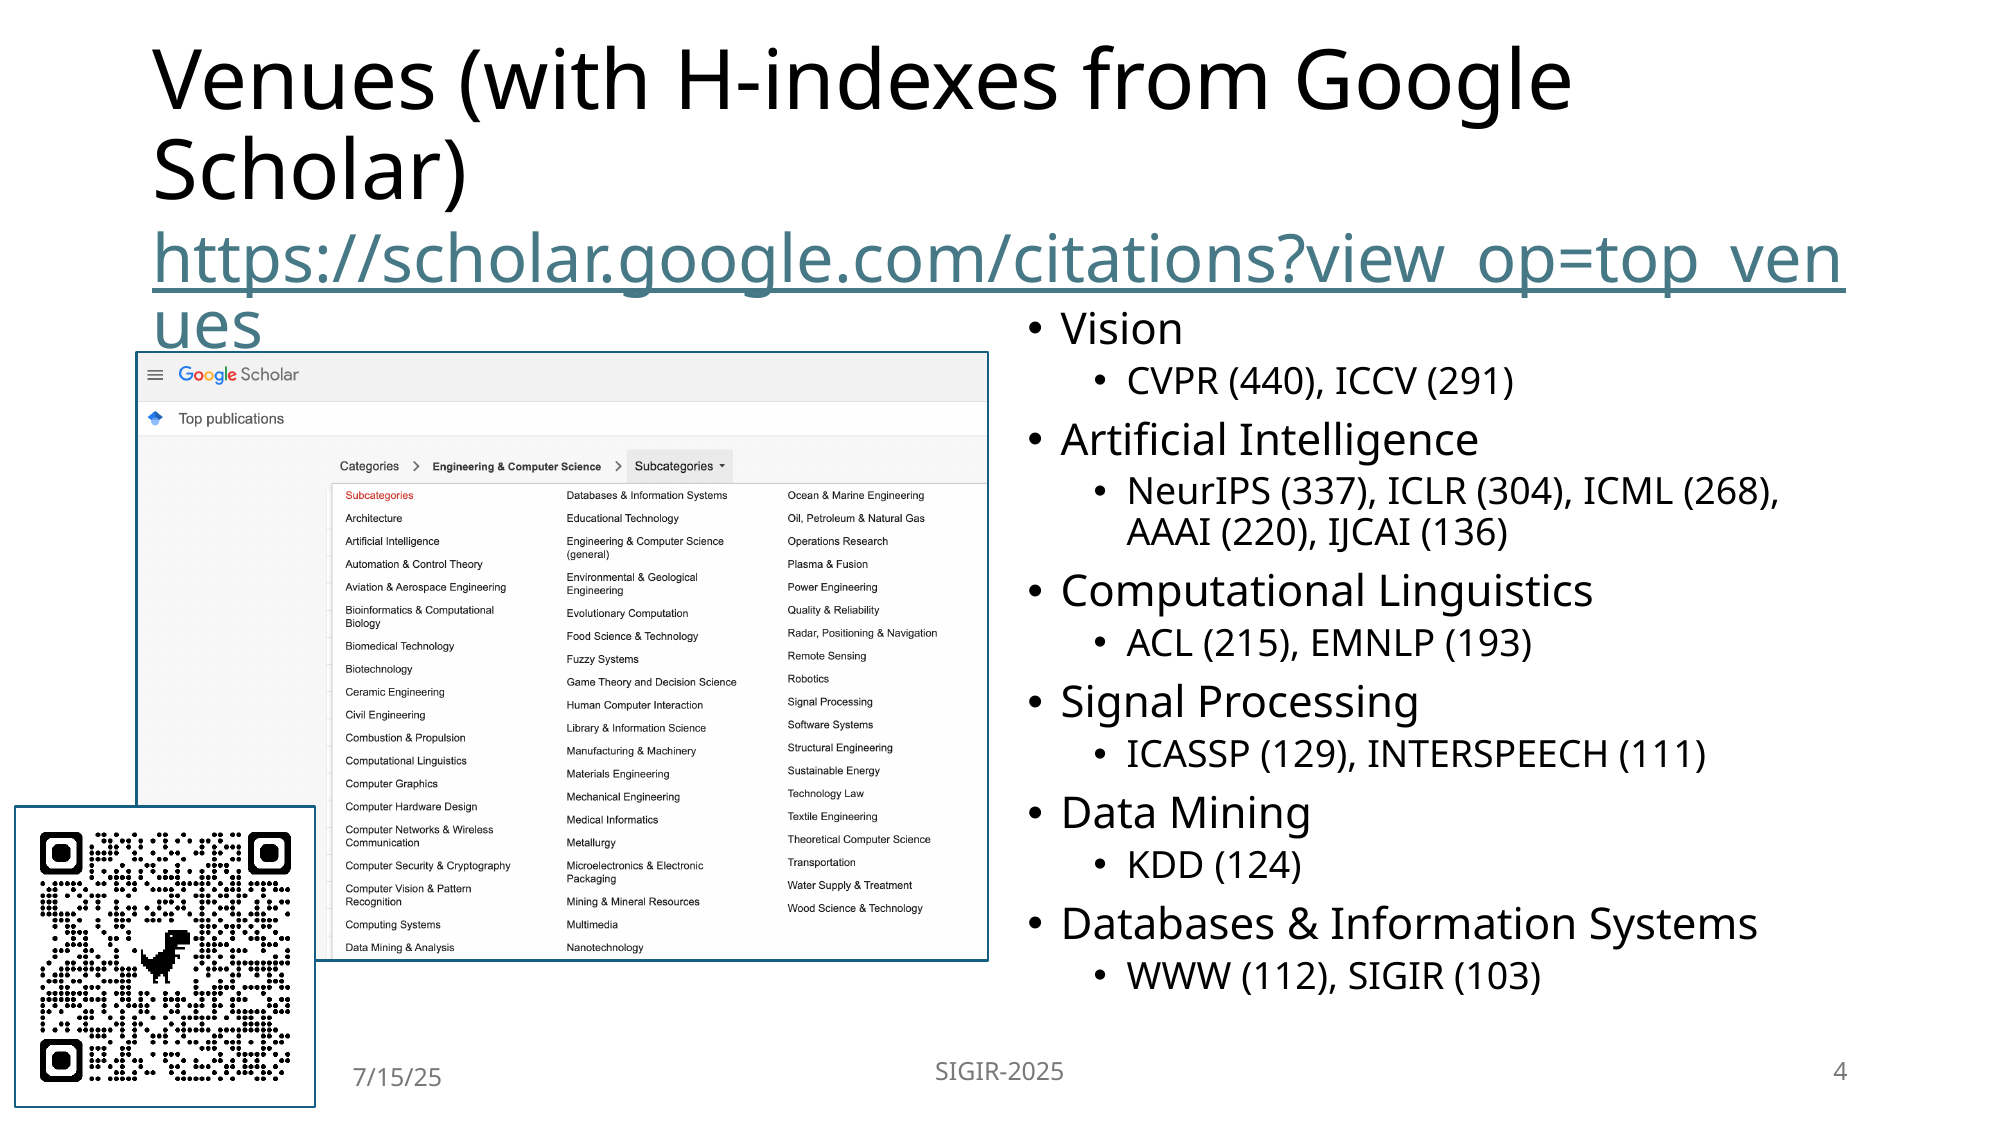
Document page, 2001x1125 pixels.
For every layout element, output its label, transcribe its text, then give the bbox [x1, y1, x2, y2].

picture [15, 806, 315, 1107]
slide_number 4 [1412, 1042, 1863, 1103]
list Vision CVPR (440), ICCV (291) Artificial Intelligence NeurIPS (337), ICLR (304), ICML (268), AAAI (220), IJCAI (136) Computational Linguistics ACL (215), EMNLP (193) Signal Processing ICASSP (129), INTERSPEECH (111) Data Mining KDD (124) Databases & Information Systems WWW (112), SIGIR (103) [1012, 299, 1863, 1014]
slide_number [337, 1046, 788, 1106]
title Venues (with H-indexes from Google Scholar) https://scholar.google.com/citations?view_op=top_venues [137, 59, 1863, 278]
footer SIGIR-2025 [662, 1042, 1338, 1103]
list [136, 352, 988, 960]
